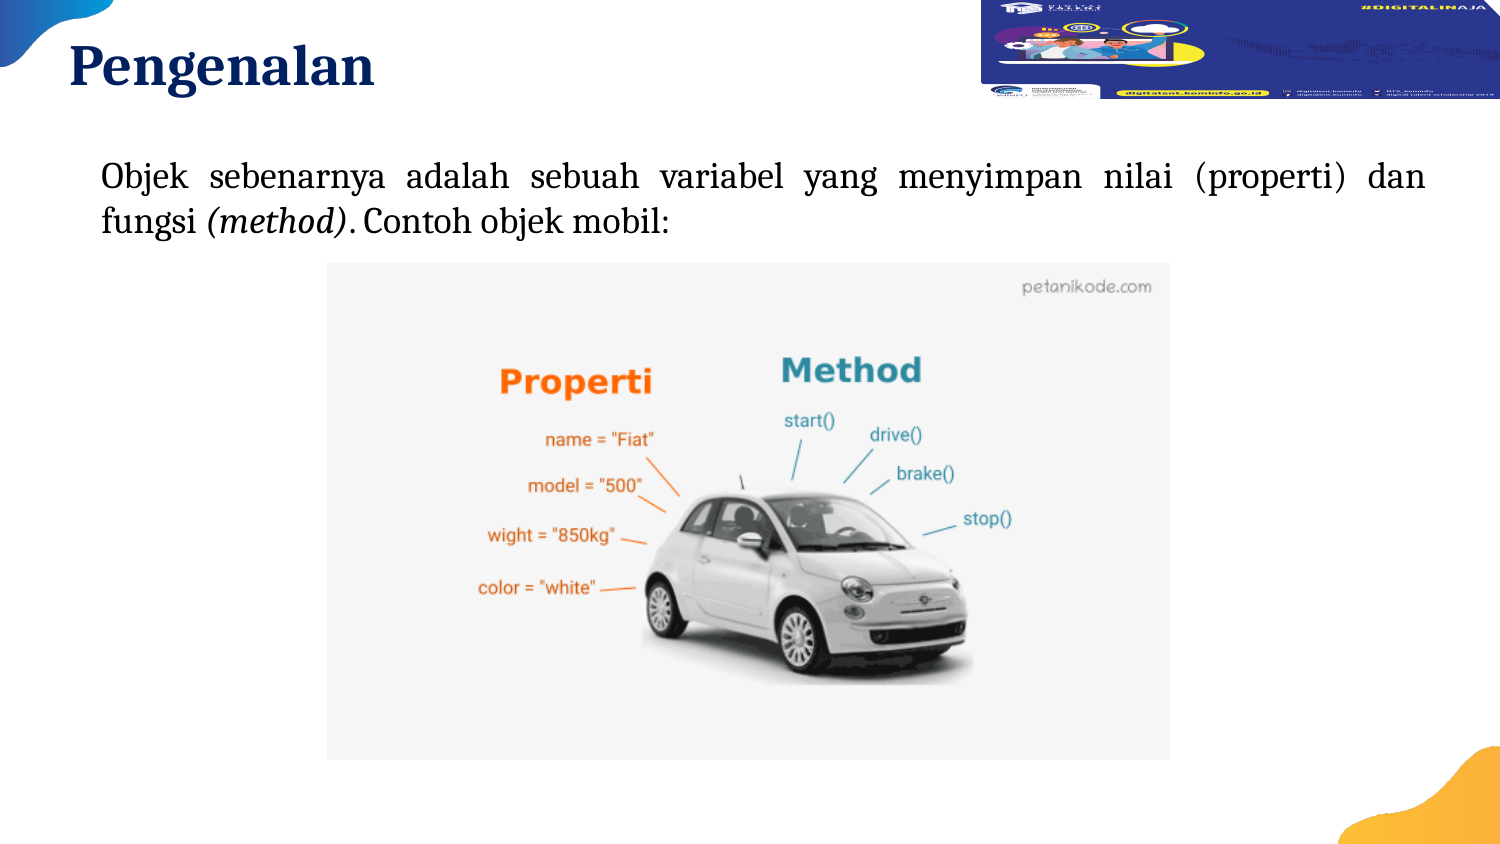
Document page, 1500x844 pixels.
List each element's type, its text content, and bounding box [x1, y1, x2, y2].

text_box Pengenalan [54, 19, 977, 105]
picture [326, 263, 1170, 761]
picture [0, 0, 115, 73]
picture [1335, 738, 1500, 844]
picture [980, 0, 1500, 100]
text_box Objek sebenarnya adalah sebuah variabel yang menyimpan nilai (properti) dan fungsi (method). Contoh objek mobil: [54, 143, 1443, 339]
